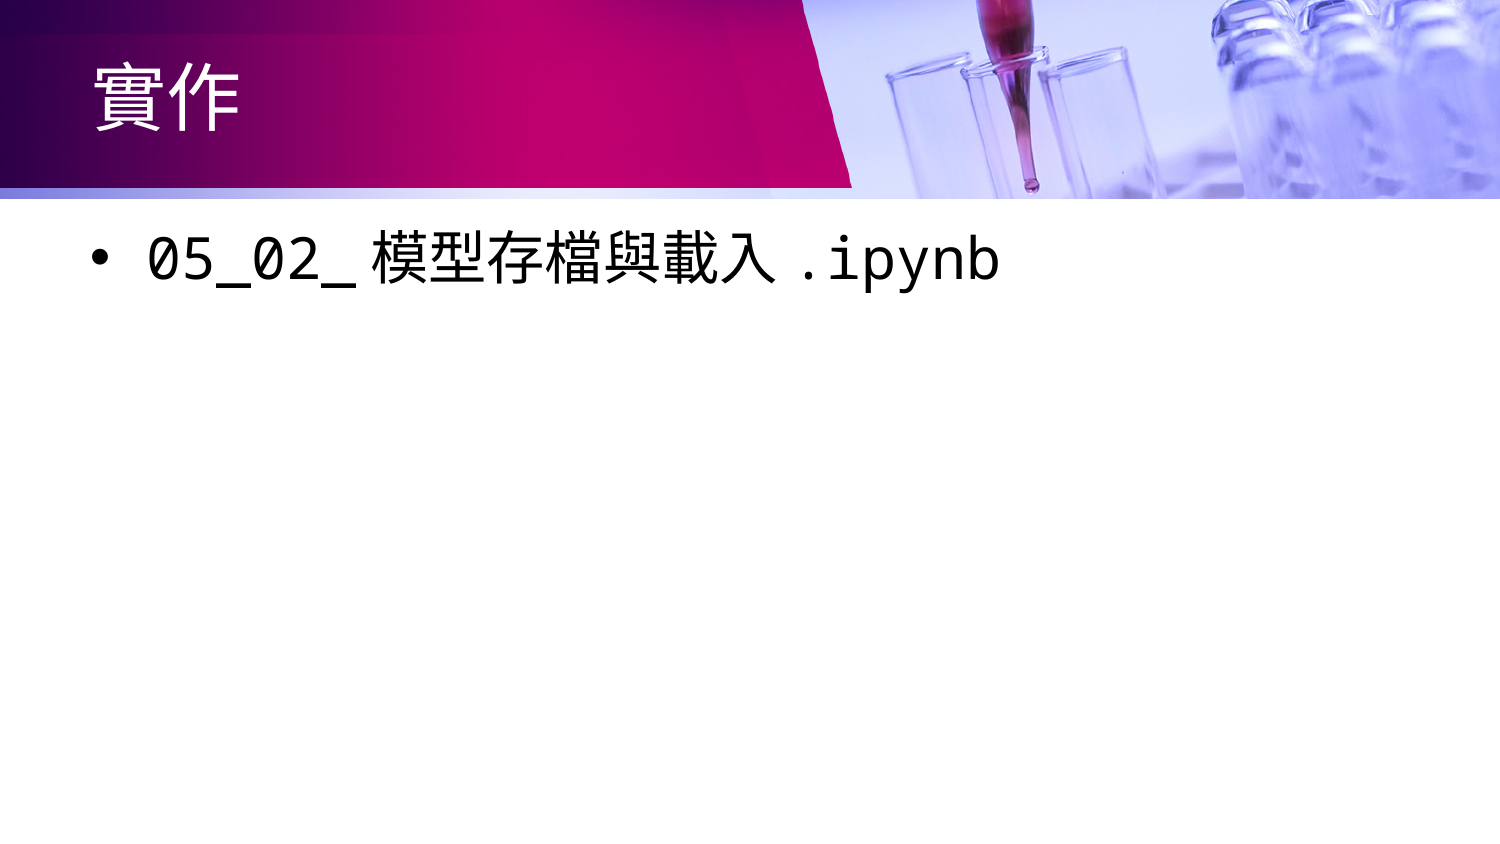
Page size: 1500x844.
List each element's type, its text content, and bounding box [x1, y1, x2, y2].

picture [0, 0, 1500, 844]
list 05_02_模型存檔與載入.ipynb [74, 214, 1428, 781]
title 實作 [76, 33, 1431, 159]
